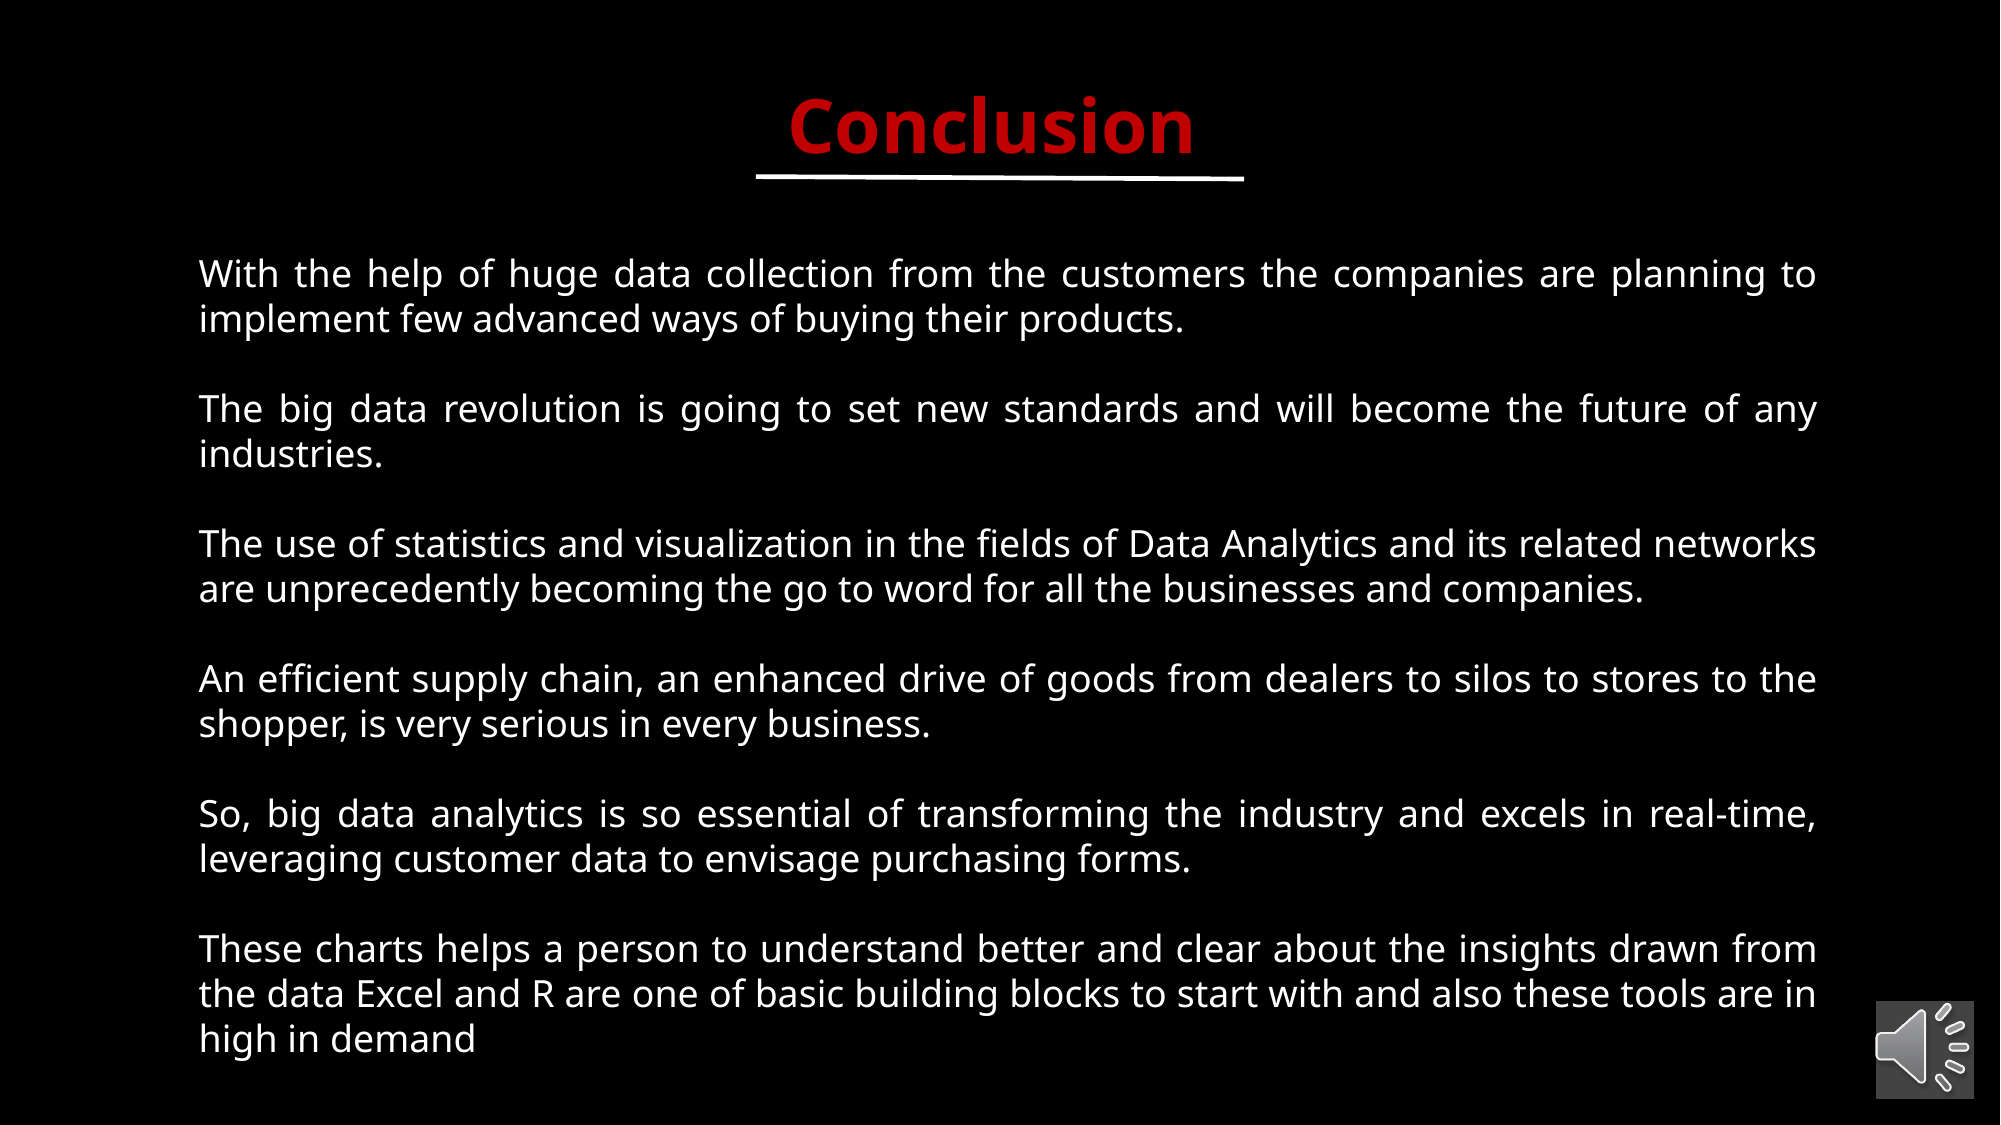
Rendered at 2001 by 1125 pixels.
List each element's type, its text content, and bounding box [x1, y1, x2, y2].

text_box With the help of huge data collection from the customers the companies are planning to implement few advanced ways of buying their products. The big data revolution is going to set new standards and will become the future of any industries. The use of statistics and visualization in the fields of Data Analytics and its related networks are unprecedently becoming the go to word for all the businesses and companies. An efficient supply chain, an enhanced drive of goods from dealers to silos to stores to the shopper, is very serious in every business. So, big data analytics is so essential of transforming the industry and excels in real-time, leveraging customer data to envisage purchasing forms. These charts helps a person to understand better and clear about the insights drawn from the data Excel and R are one of basic building blocks to start with and also these tools are in high in demand [183, 242, 1834, 1068]
text_box Conclusion [772, 70, 1228, 176]
picture [1874, 999, 1975, 1100]
